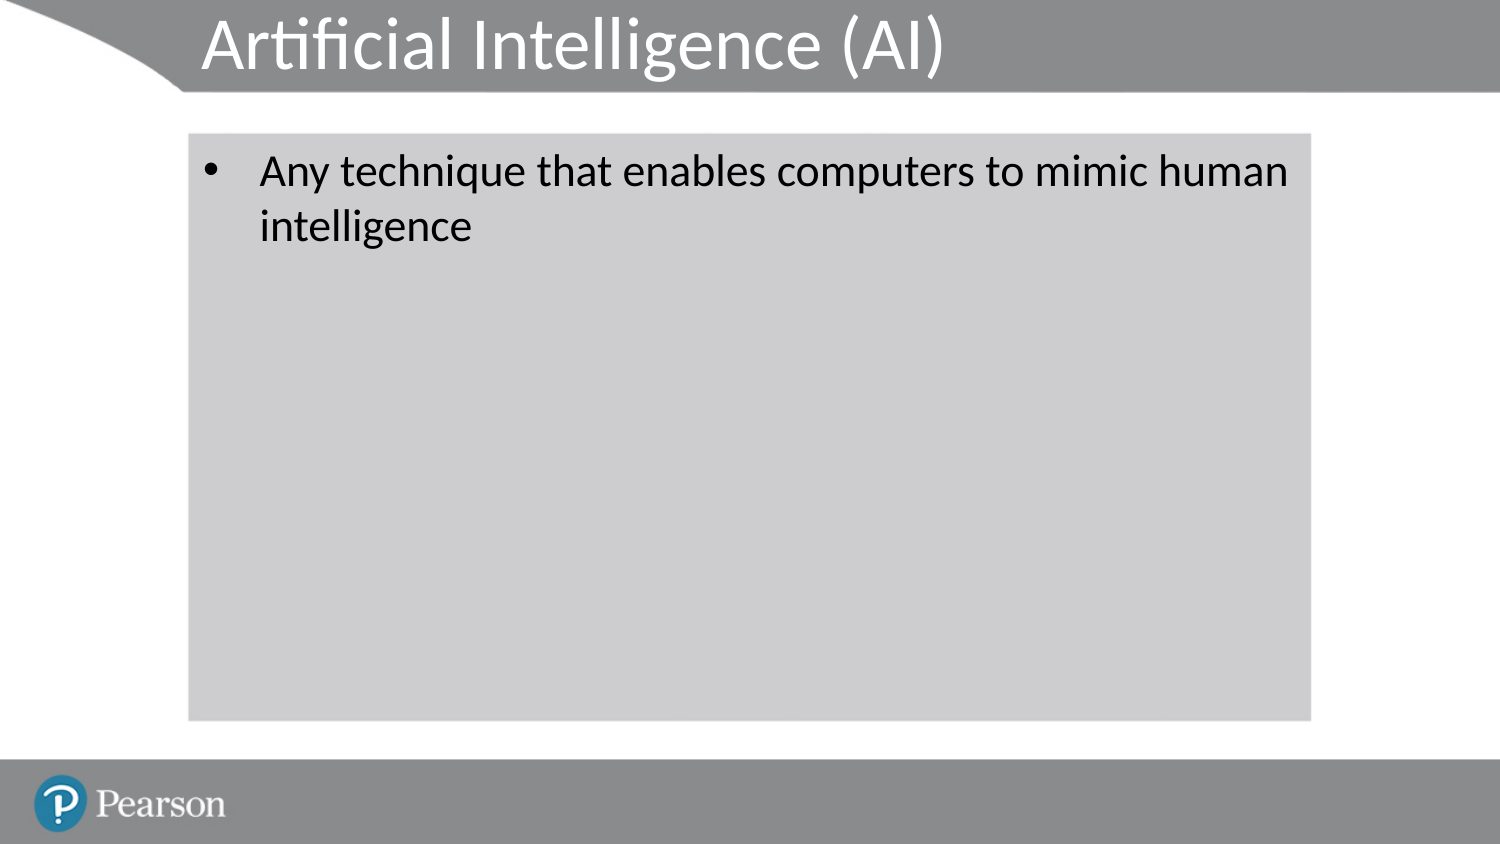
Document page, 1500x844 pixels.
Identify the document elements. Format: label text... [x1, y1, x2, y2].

title Artificial Intelligence (AI) [186, 0, 1425, 79]
picture [0, 0, 1500, 844]
list Any technique that enables computers to mimic human intelligence [188, 133, 1311, 716]
